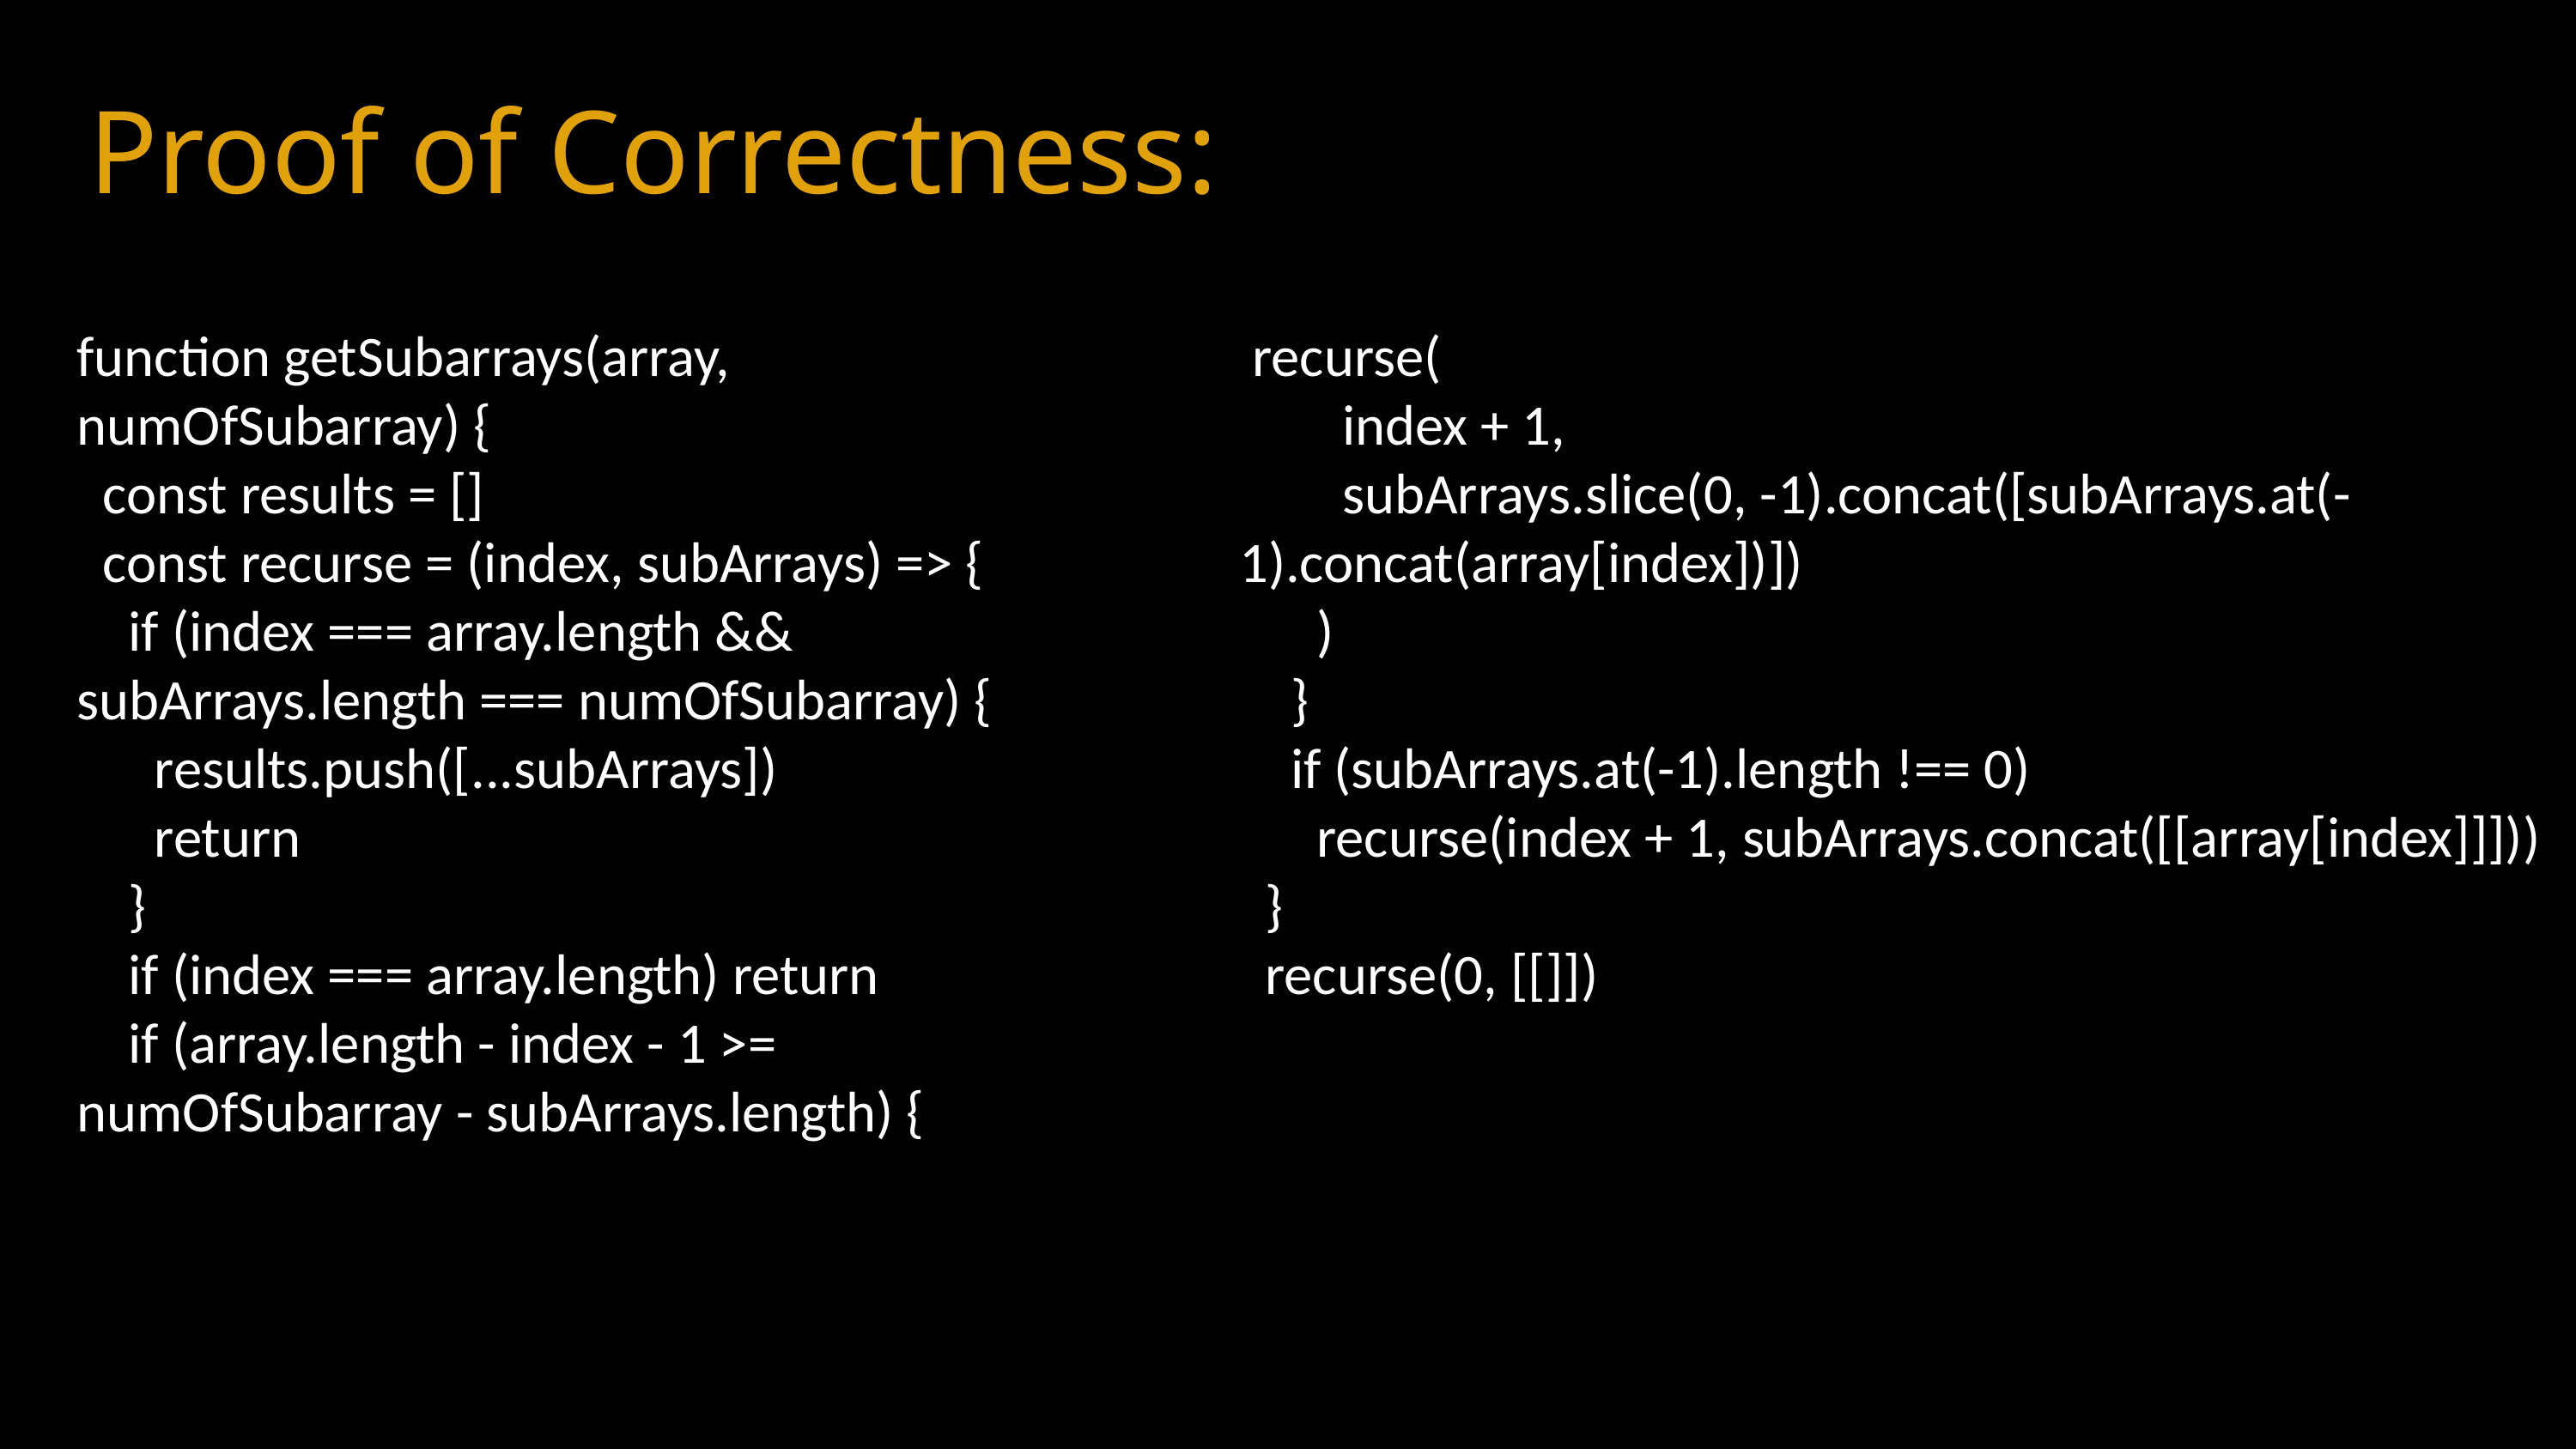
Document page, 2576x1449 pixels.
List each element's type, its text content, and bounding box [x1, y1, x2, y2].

text_box Proof of Correctness: [88, 79, 2488, 217]
text_box function getSubarrays(array, numOfSubarray) { const results = [] const recurse = (index, subArrays) => { if (index === array.length && subArrays.length === numOfSubarray) { results.push([...subArrays]) return } if (index === array.length) return if (array.length - index - 1 >= numOfSubarray - subArrays.length) { [64, 312, 1138, 1218]
text_box recurse( index + 1, subArrays.slice(0, -1).concat([subArrays.at(-1).concat(array[index])]) ) } if (subArrays.at(-1).length !== 0) recurse(index + 1, subArrays.concat([[array[index]]])) } recurse(0, [[]]) [1226, 312, 2576, 1081]
